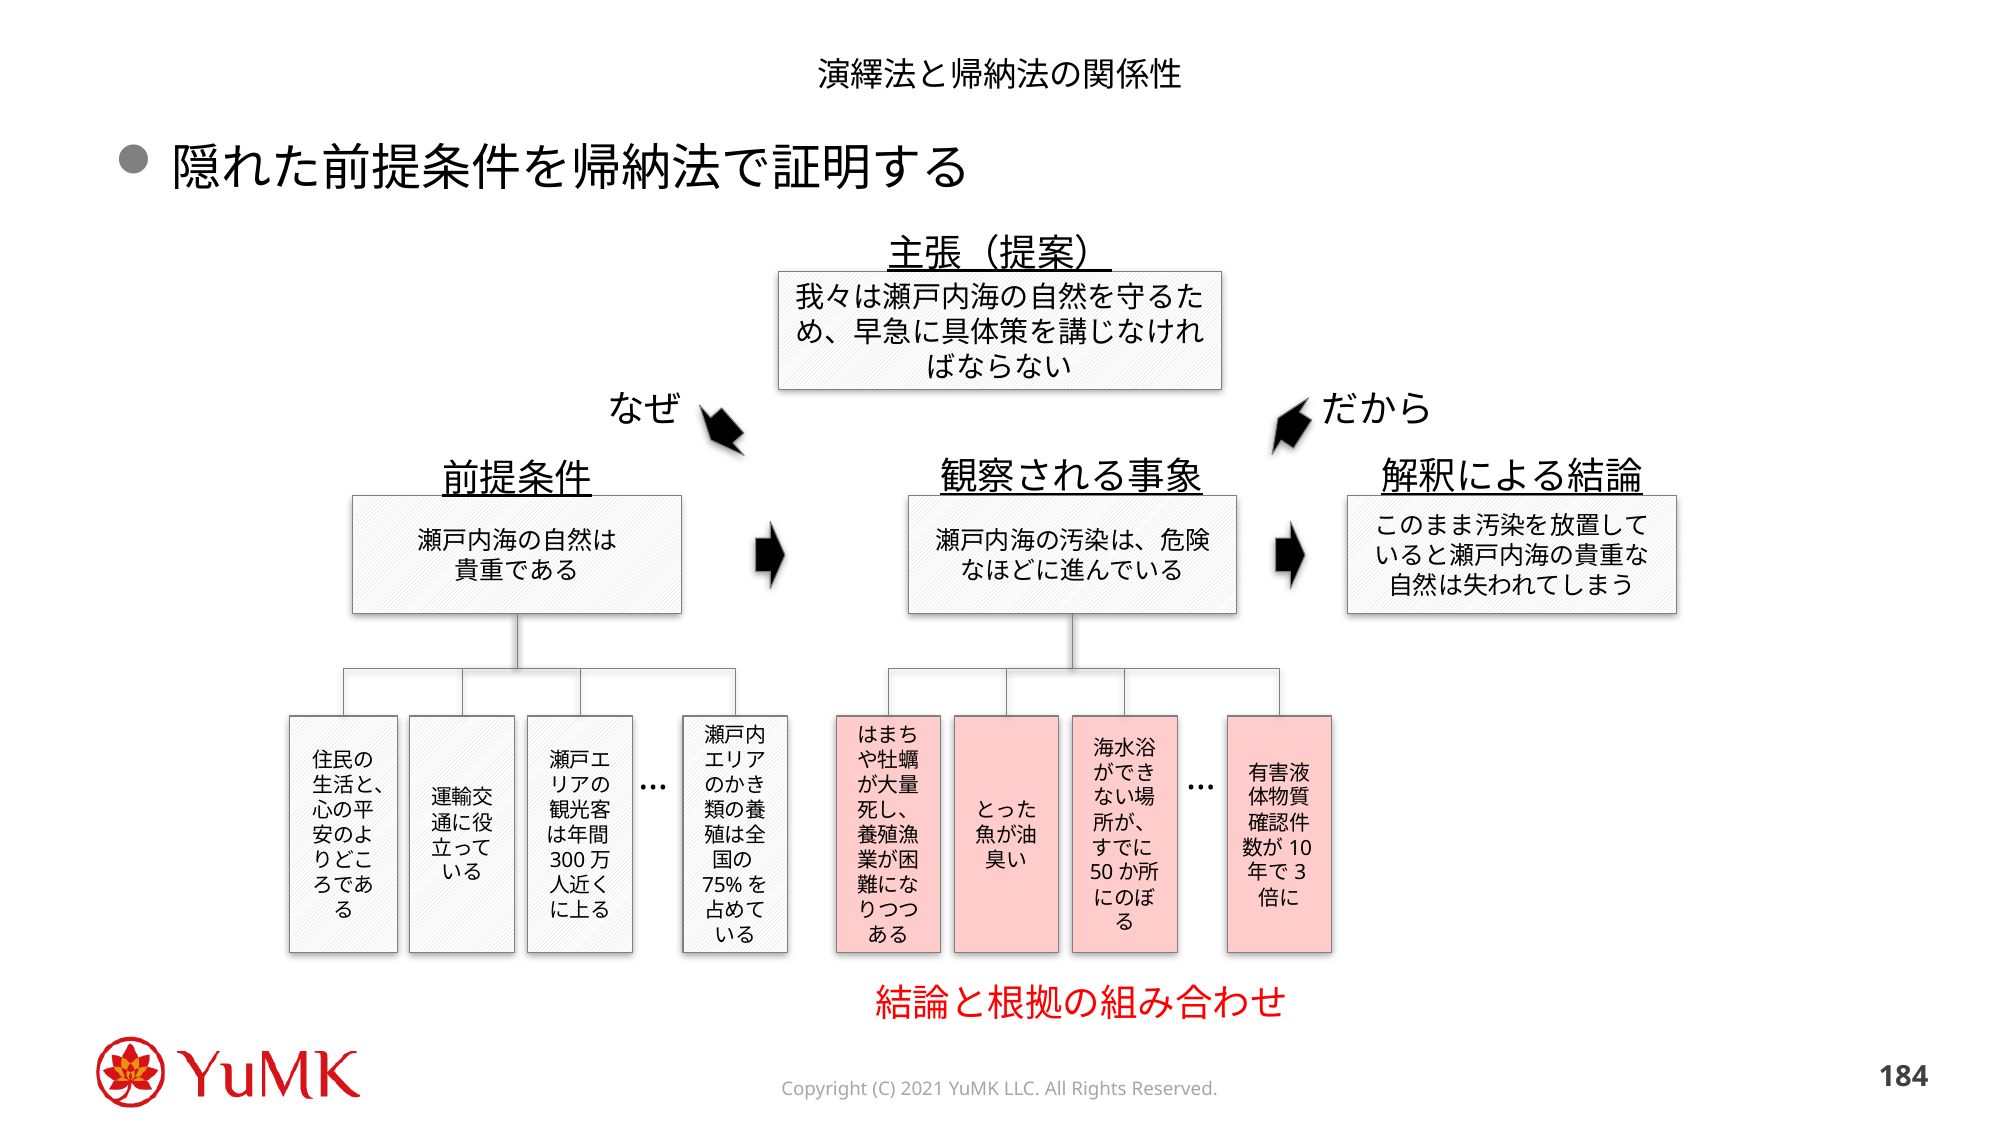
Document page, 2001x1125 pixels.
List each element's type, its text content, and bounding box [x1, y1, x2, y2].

text_box 瀬戸内海の汚染は、危険なほどに進んでいる [906, 494, 1239, 616]
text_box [379, 577, 482, 753]
text_box 瀬戸内エリアのかき類の養殖は全国の75%を占めている [681, 714, 790, 954]
text_box … [623, 772, 683, 805]
text_box … [1171, 770, 1231, 805]
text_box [438, 637, 493, 693]
picture [90, 1035, 365, 1108]
title 演繹法と帰納法の関係性 [99, 32, 1900, 113]
text_box [753, 519, 787, 591]
text_box 観察される事象 [925, 444, 1218, 505]
text_box [1273, 519, 1308, 591]
text_box このまま汚染を放置していると瀬戸内海の貴重な自然は失われてしまう [1346, 494, 1678, 616]
text_box はまちや牡蠣が大量死し、養殖漁業が困難になりつつある [834, 714, 943, 954]
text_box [575, 555, 678, 775]
text_box 結論と根拠の組み合わせ [860, 971, 1303, 1031]
text_box 運輸交通に役立っている [408, 714, 517, 954]
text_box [497, 633, 569, 697]
text_box だから [1307, 377, 1450, 438]
slide_number 183 [1477, 1047, 1944, 1108]
text_box 瀬戸内海の自然は 貴重である [351, 494, 683, 616]
text_box とった魚が油臭い [952, 714, 1061, 954]
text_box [988, 631, 1091, 699]
text_box 我々は瀬戸内海の自然を守るため、早急に具体策を講じなければならない [776, 269, 1224, 392]
text_box 海水浴ができない場所が、すでに50か所にのぼる [1070, 714, 1179, 954]
text_box 解釈による結論 [1366, 444, 1658, 505]
text_box 瀬戸エリアの観光客は年間300万人近くに上る [526, 714, 635, 954]
text_box 住民の生活と、心の平安のよりどころである [287, 714, 400, 954]
text_box 有害液体物質確認件数が10年で3倍に [1225, 714, 1334, 954]
text_box 前提条件 [427, 446, 607, 506]
text_box なぜ [592, 378, 698, 438]
text_box [698, 403, 747, 458]
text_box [1047, 638, 1119, 692]
text_box 主張（提案） [872, 221, 1128, 281]
text_box [1270, 396, 1307, 457]
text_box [1124, 561, 1228, 769]
list 隠れた前提条件を帰納法で証明する [99, 128, 1900, 997]
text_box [929, 572, 1032, 758]
